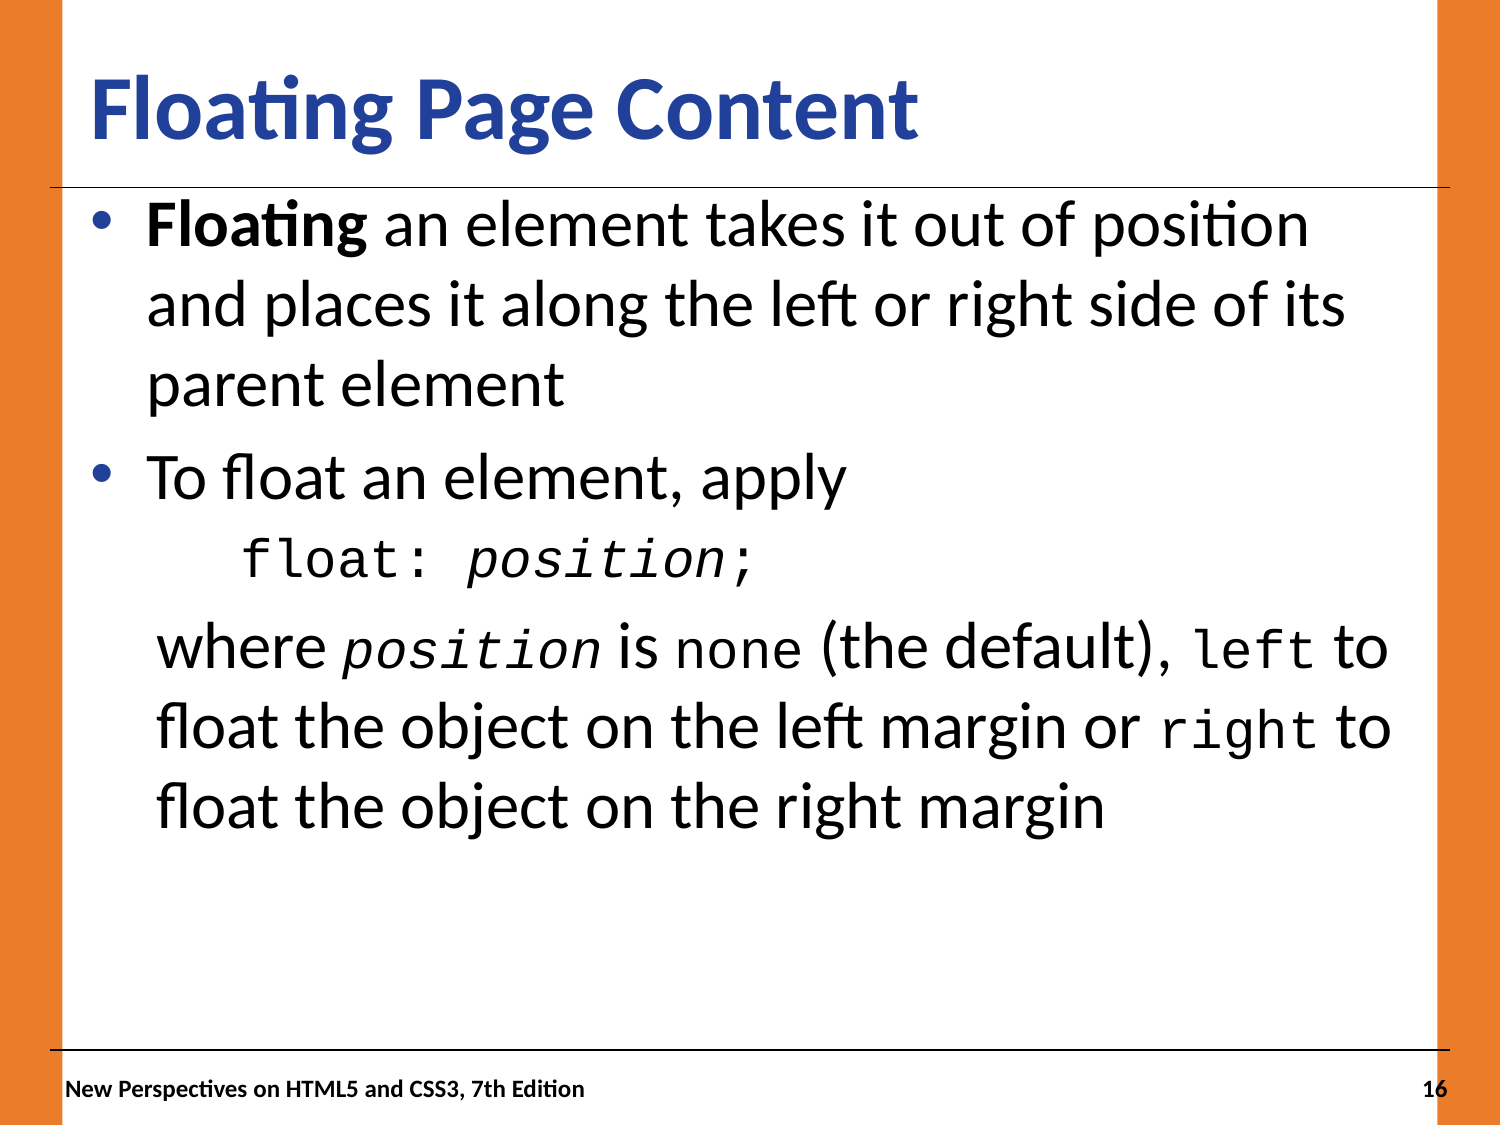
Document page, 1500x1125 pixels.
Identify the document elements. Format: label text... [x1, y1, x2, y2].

slide_number 16 [1374, 1050, 1463, 1125]
title Floating Page Content [74, 24, 1438, 171]
list Floating an element takes it out of position and places it along the left or right side of its parent element To float an element, apply float: position; where position is none (the default), left to float the object on the left margin or right to float the object on the right margin [74, 171, 1438, 1050]
footer New Perspectives on HTML5 and CSS3, 7th Edition [50, 1050, 1374, 1125]
